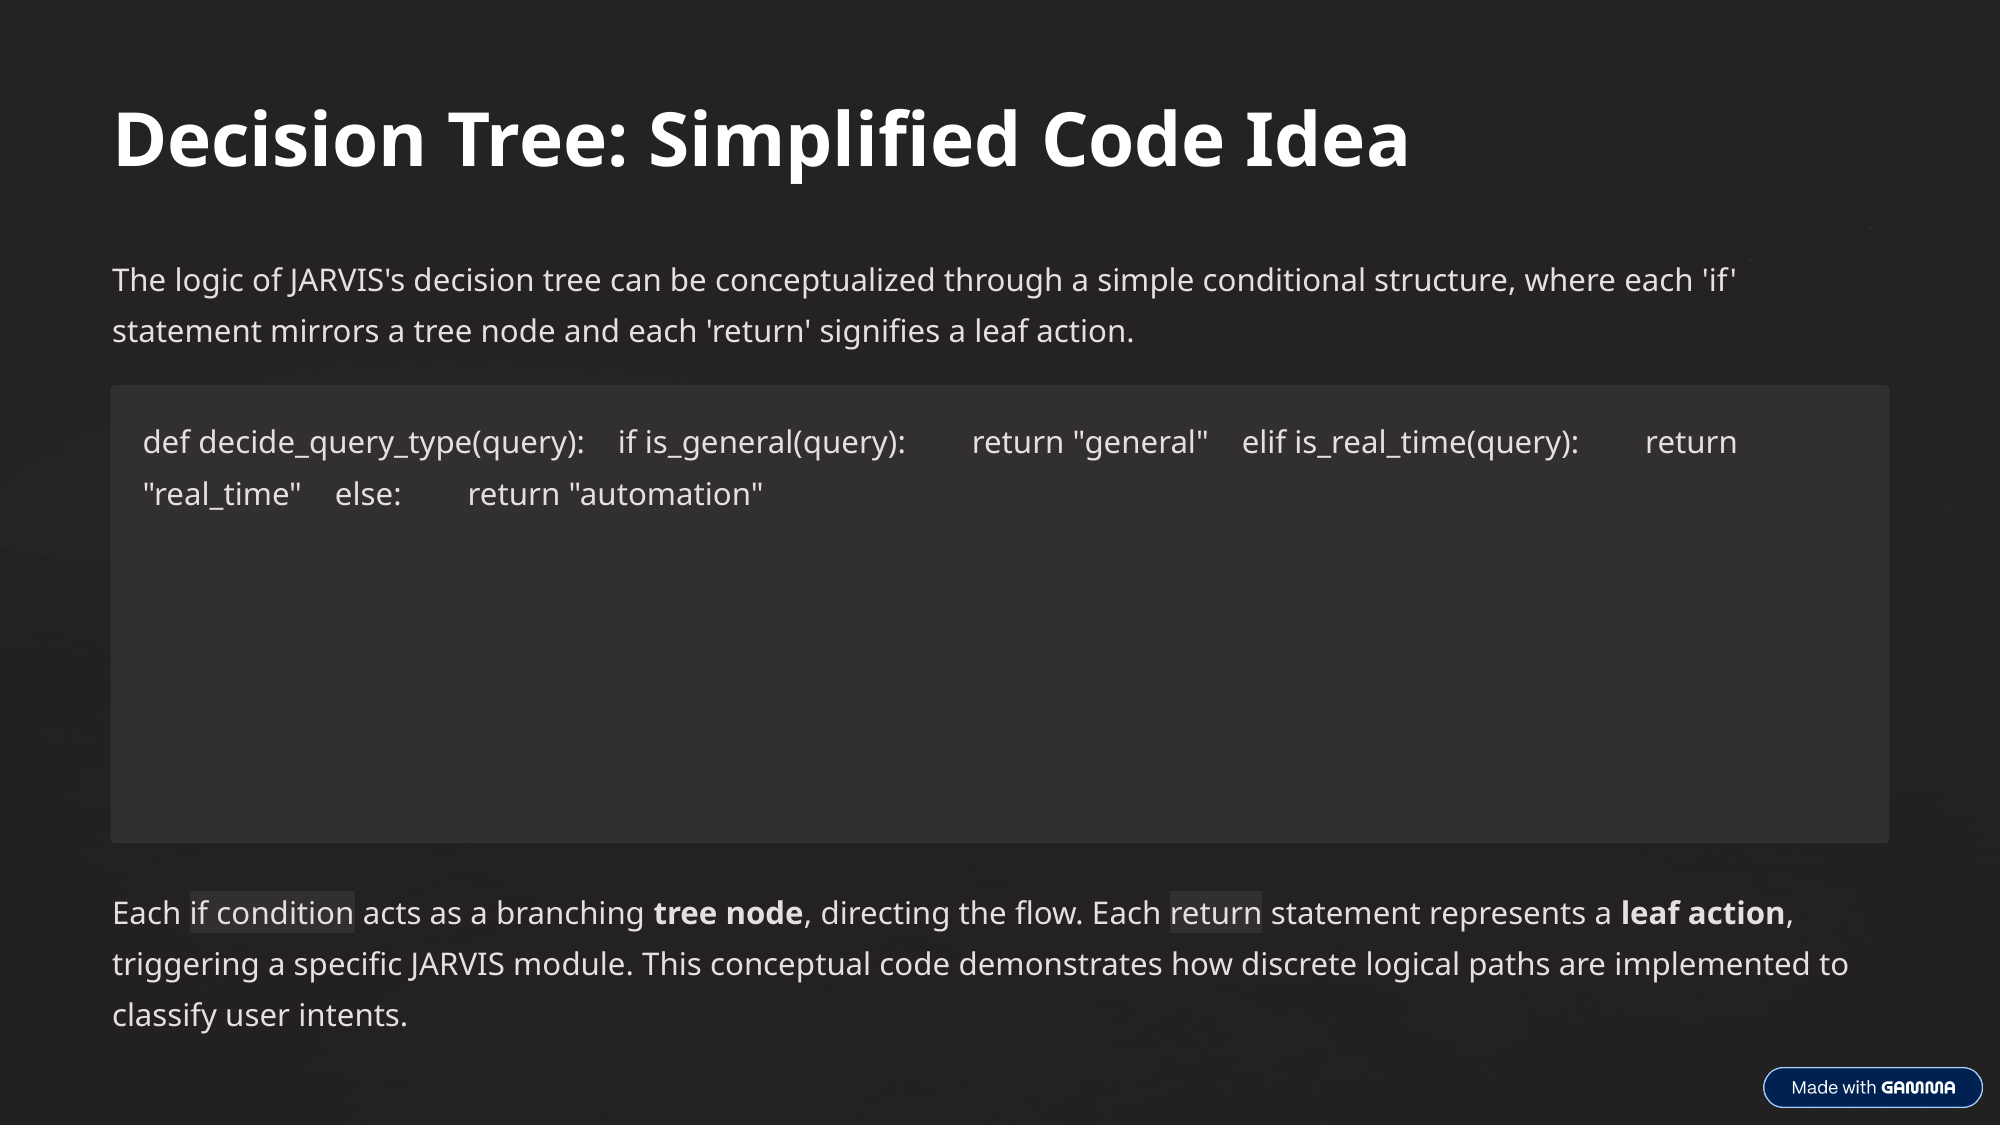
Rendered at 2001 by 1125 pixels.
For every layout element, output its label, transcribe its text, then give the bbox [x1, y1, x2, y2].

text_box Each if condition acts as a branching tree node, directing the flow. Each return statement represents a leaf action, triggering a specific JARVIS module. This conceptual code demonstrates how discrete logical paths are implemented to classify user intents. [112, 879, 1888, 1038]
text_box Decision Tree: Simplified Code Idea [112, 88, 1347, 183]
picture [1755, 1059, 1991, 1116]
text_box def decide_query_type(query): if is_general(query): return "general" elif is_real_time(query): return "real_time" else: return "automation" [142, 409, 1858, 820]
text_box [110, 384, 1890, 844]
text_box The logic of JARVIS's decision tree can be conceptualized through a simple conditional structure, where each 'if' statement mirrors a tree node and each 'return' signifies a leaf action. [112, 246, 1888, 349]
